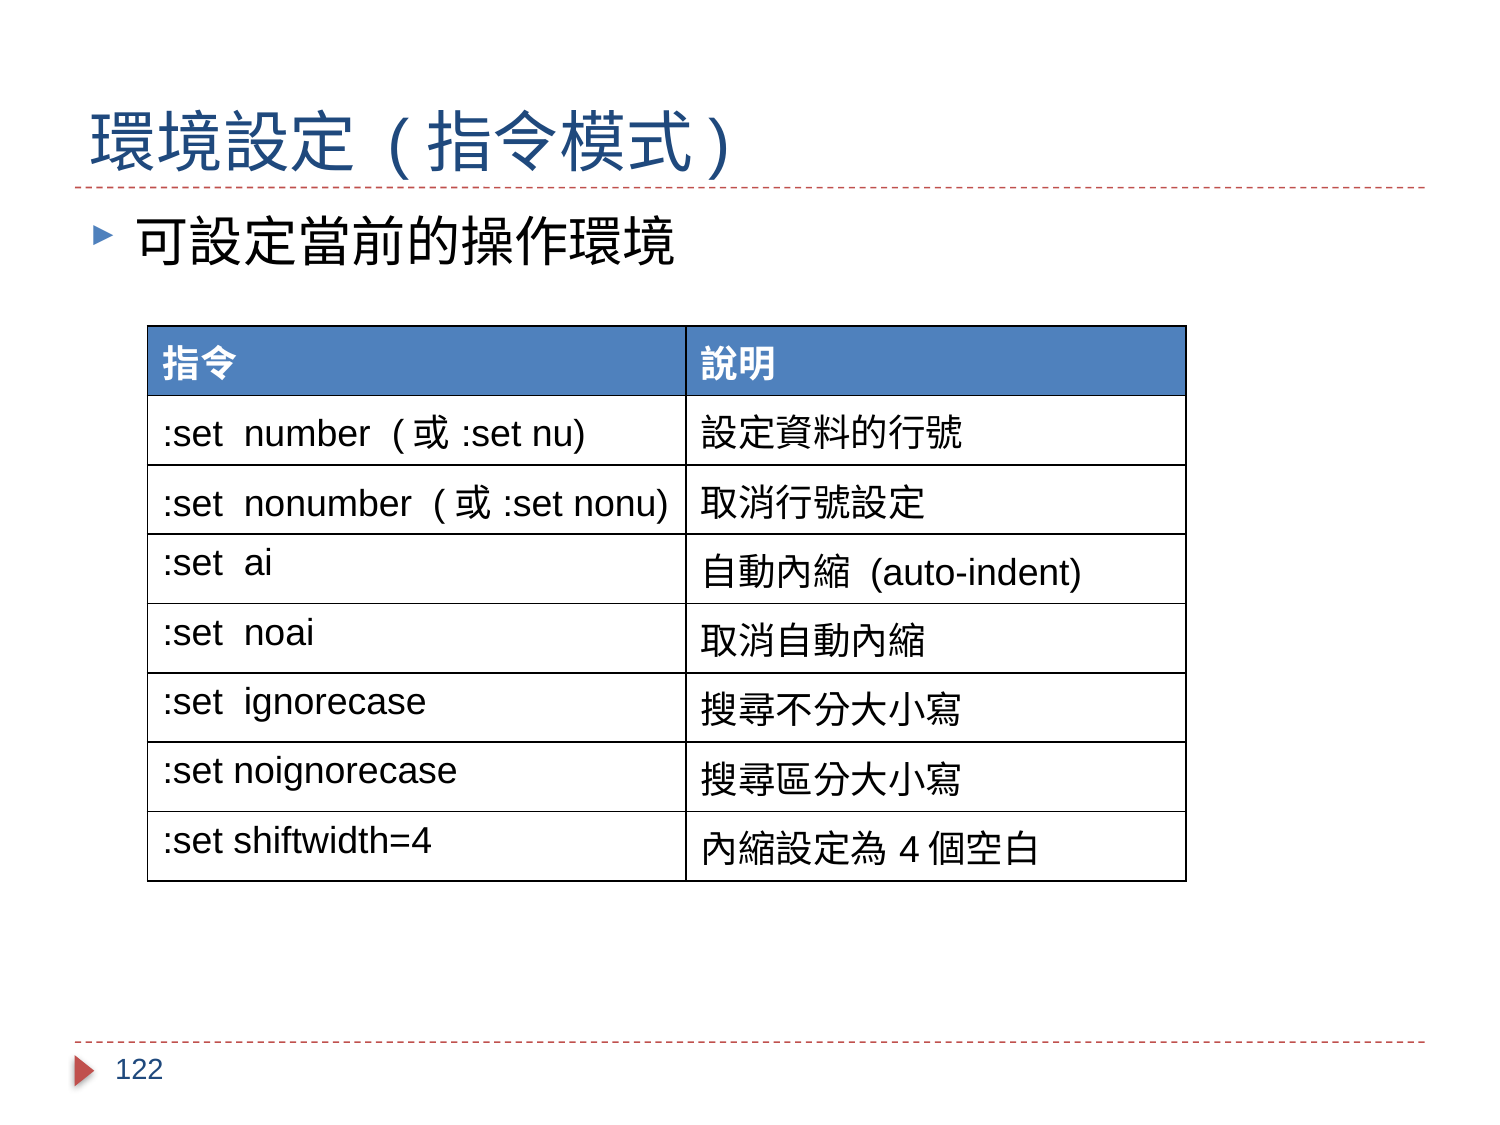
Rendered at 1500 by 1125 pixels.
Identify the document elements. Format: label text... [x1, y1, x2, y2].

table_cell 內縮設定為4個空白 [687, 812, 1185, 880]
table_cell 搜尋區分大小寫 [687, 743, 1185, 811]
table_cell :set ai [148, 535, 685, 603]
table_cell 取消自動內縮 [687, 604, 1185, 672]
table_cell :set number (或:set nu) [148, 396, 685, 464]
table_cell 取消行號設定 [687, 466, 1185, 533]
slide_number 122 [100, 1042, 426, 1103]
table_cell 設定資料的行號 [687, 396, 1185, 464]
table_cell 搜尋不分大小寫 [687, 674, 1185, 741]
table_cell :set noai [148, 604, 685, 672]
table_cell 自動內縮 (auto-indent) [687, 535, 1185, 603]
table_cell :set noignorecase [148, 743, 685, 811]
table_header 說明 [687, 327, 1185, 395]
table_cell :set nonumber (或:set nonu) [148, 466, 685, 533]
list 可設定當前的操作環境 [75, 200, 1425, 1010]
title 環境設定 (指令模式) [75, 24, 1425, 188]
table_header 指令 [148, 327, 685, 395]
table_cell :set shiftwidth=4 [148, 812, 685, 880]
table_cell :set ignorecase [148, 674, 685, 741]
